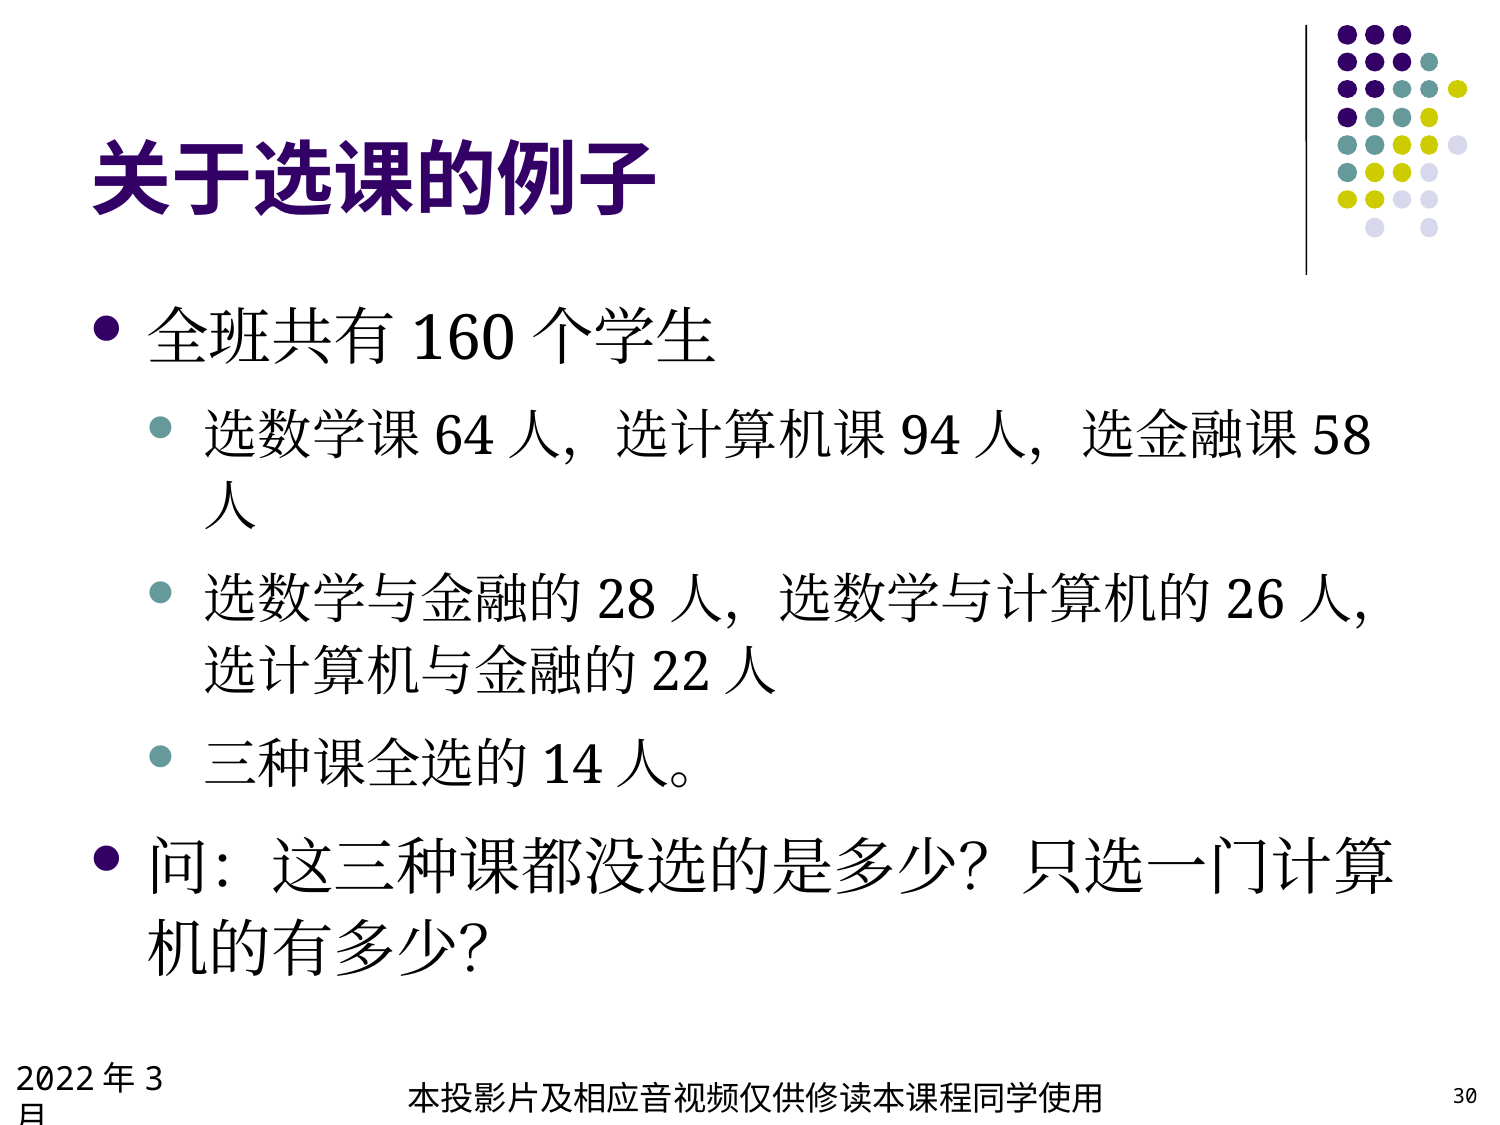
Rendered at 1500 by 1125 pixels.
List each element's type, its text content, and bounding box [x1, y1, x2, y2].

slide_number 30 [1337, 1072, 1493, 1123]
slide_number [0, 1072, 206, 1123]
list 全班共有160个学生 选数学课64人，选计算机课94人，选金融课58人 选数学与金融的28人，选数学与计算机的26人，选计算机与金融的22人 三种课全选的14人。 问：这三种课都没选的是多少？只选一门计算机的有多少？ [75, 282, 1425, 1006]
footer 本投影片及相应音视频仅供修读本课程同学使用 [206, 1072, 1307, 1123]
title 关于选课的例子 [75, 20, 1313, 233]
